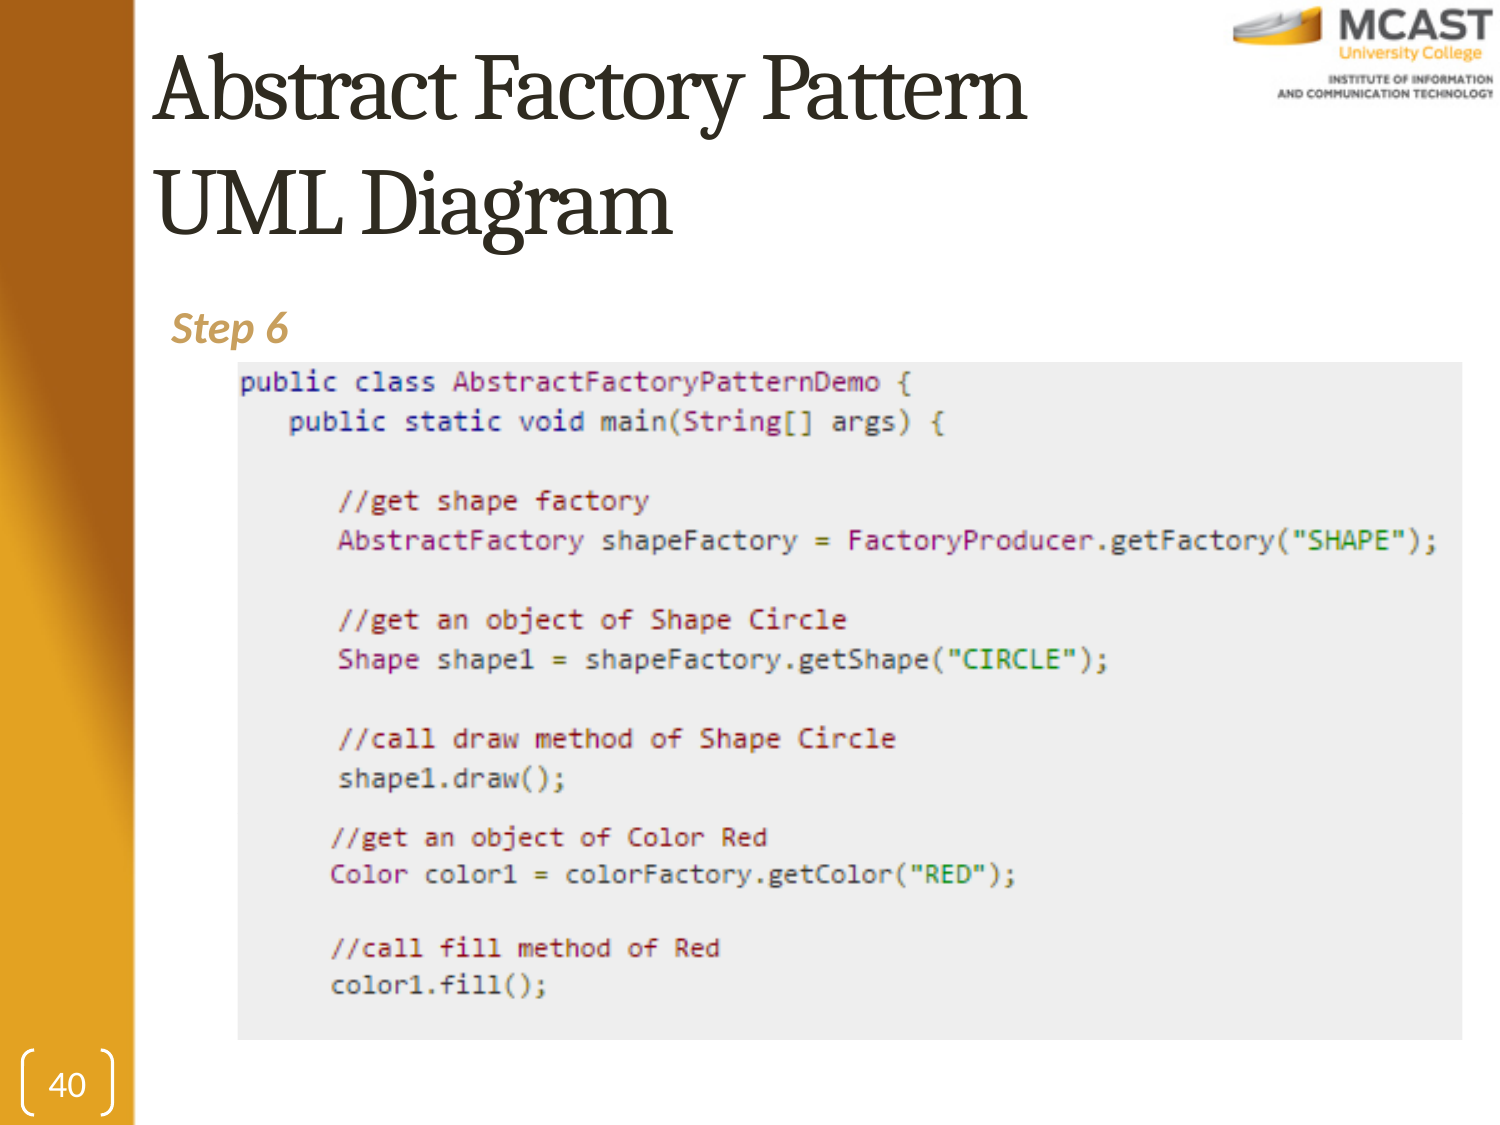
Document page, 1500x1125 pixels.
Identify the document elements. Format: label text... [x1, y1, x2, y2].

picture [0, 0, 1500, 1125]
title Abstract Factory Pattern UML Diagram [137, 45, 1263, 233]
list Step 6 [137, 262, 1500, 1050]
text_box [236, 361, 1463, 1040]
slide_number 40 [20, 1048, 115, 1117]
